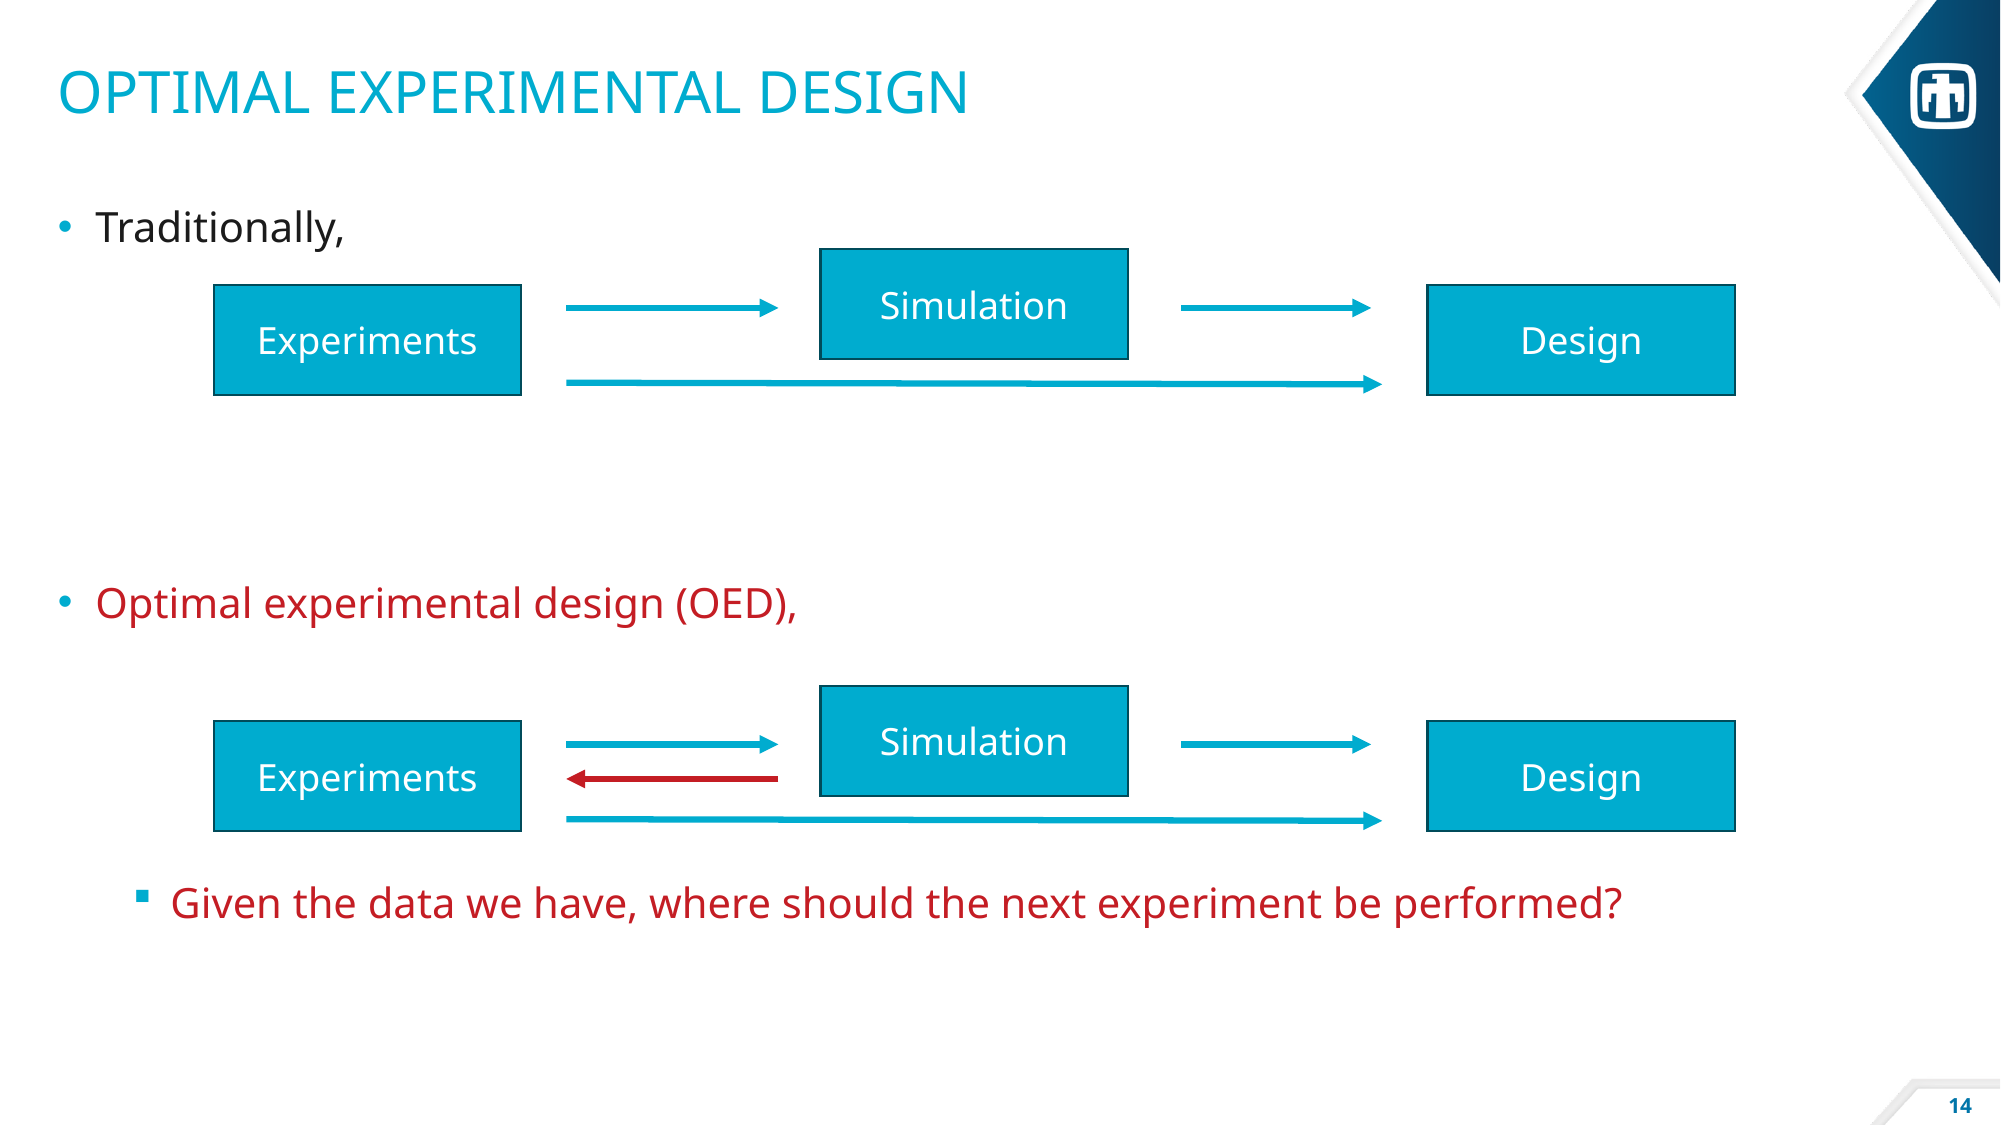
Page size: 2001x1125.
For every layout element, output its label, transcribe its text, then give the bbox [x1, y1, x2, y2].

text_box Simulation [819, 685, 1129, 797]
text_box Experiments [213, 284, 522, 396]
title Optimal experimental design [57, 39, 1736, 150]
text_box Experiments [213, 720, 522, 832]
text_box Design [1426, 284, 1736, 396]
slide_number 14 [1920, 1089, 2000, 1125]
list Traditionally, Optimal experimental design (OED), Given the data we have, where should the next experiment be performed? [57, 201, 1902, 1030]
text_box Design [1426, 720, 1736, 832]
picture [0, 0, 2001, 1125]
text_box Simulation [819, 248, 1129, 360]
